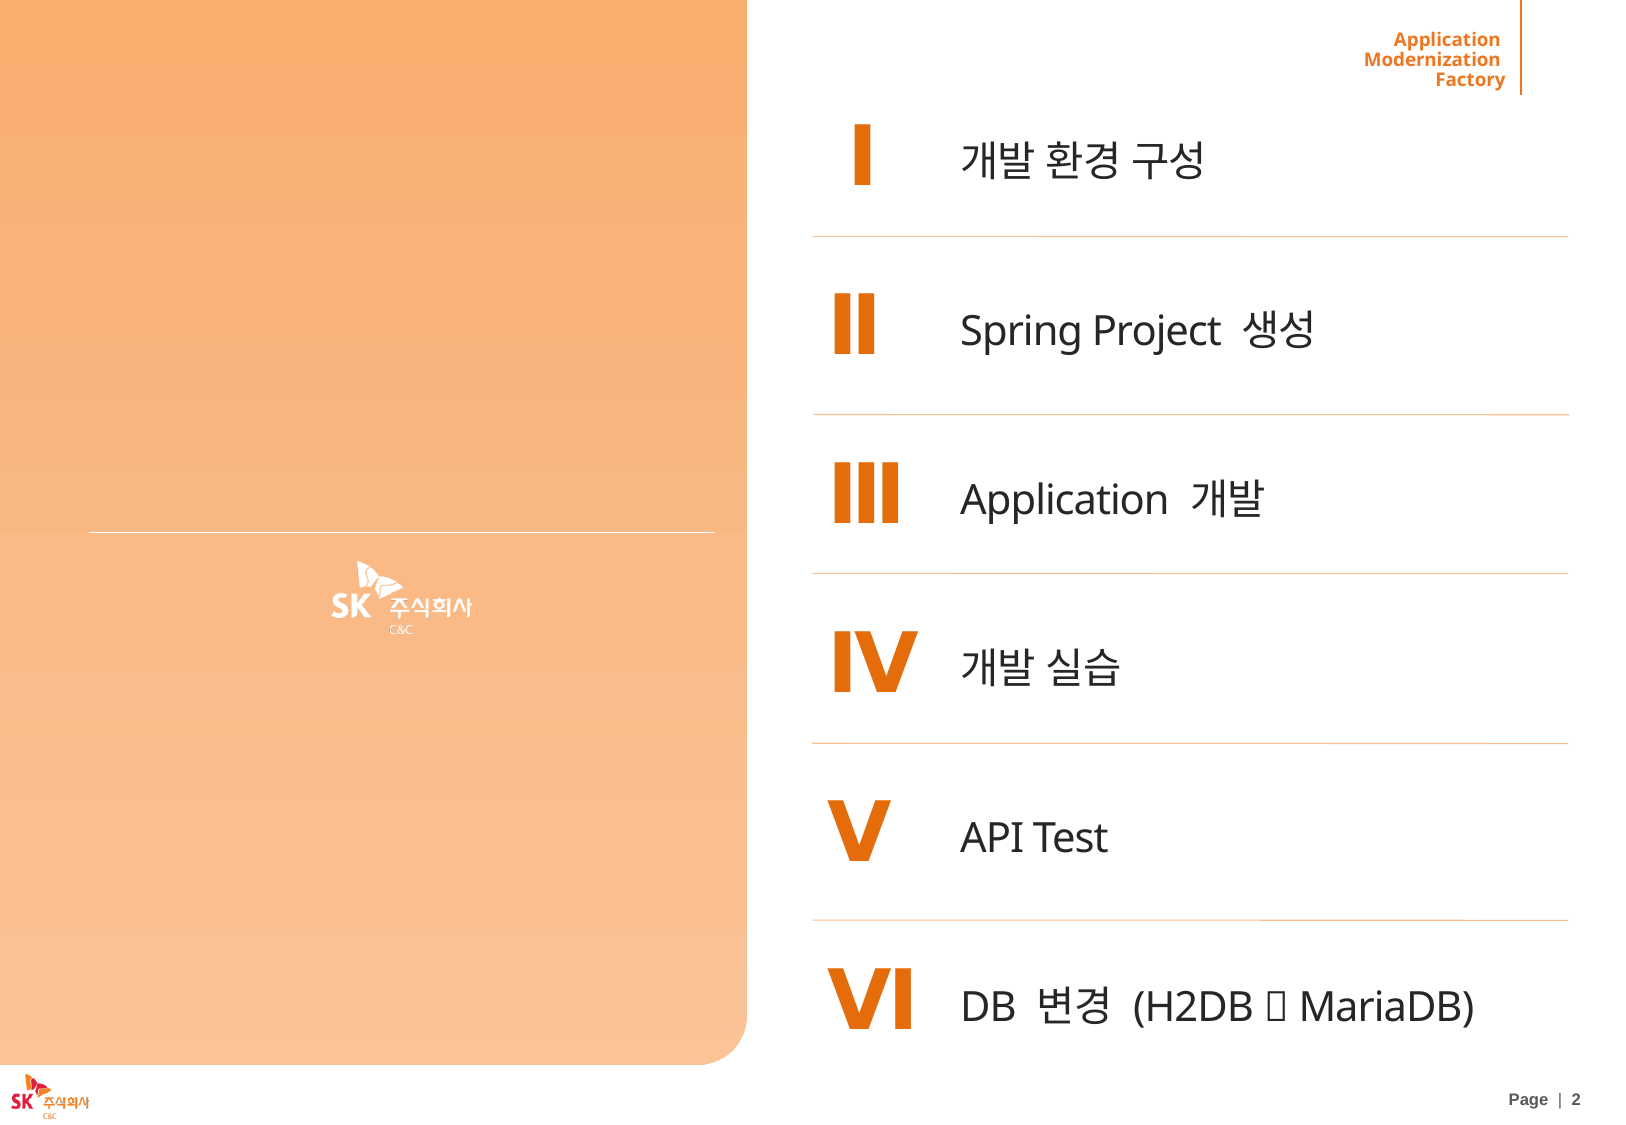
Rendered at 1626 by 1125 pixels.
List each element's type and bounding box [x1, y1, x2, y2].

text_box [812, 431, 1560, 549]
text_box [812, 938, 1560, 1056]
text_box [812, 93, 1560, 211]
text_box [812, 769, 1560, 887]
text_box [812, 262, 1560, 380]
picture [11, 1074, 89, 1119]
text_box [812, 600, 1560, 718]
